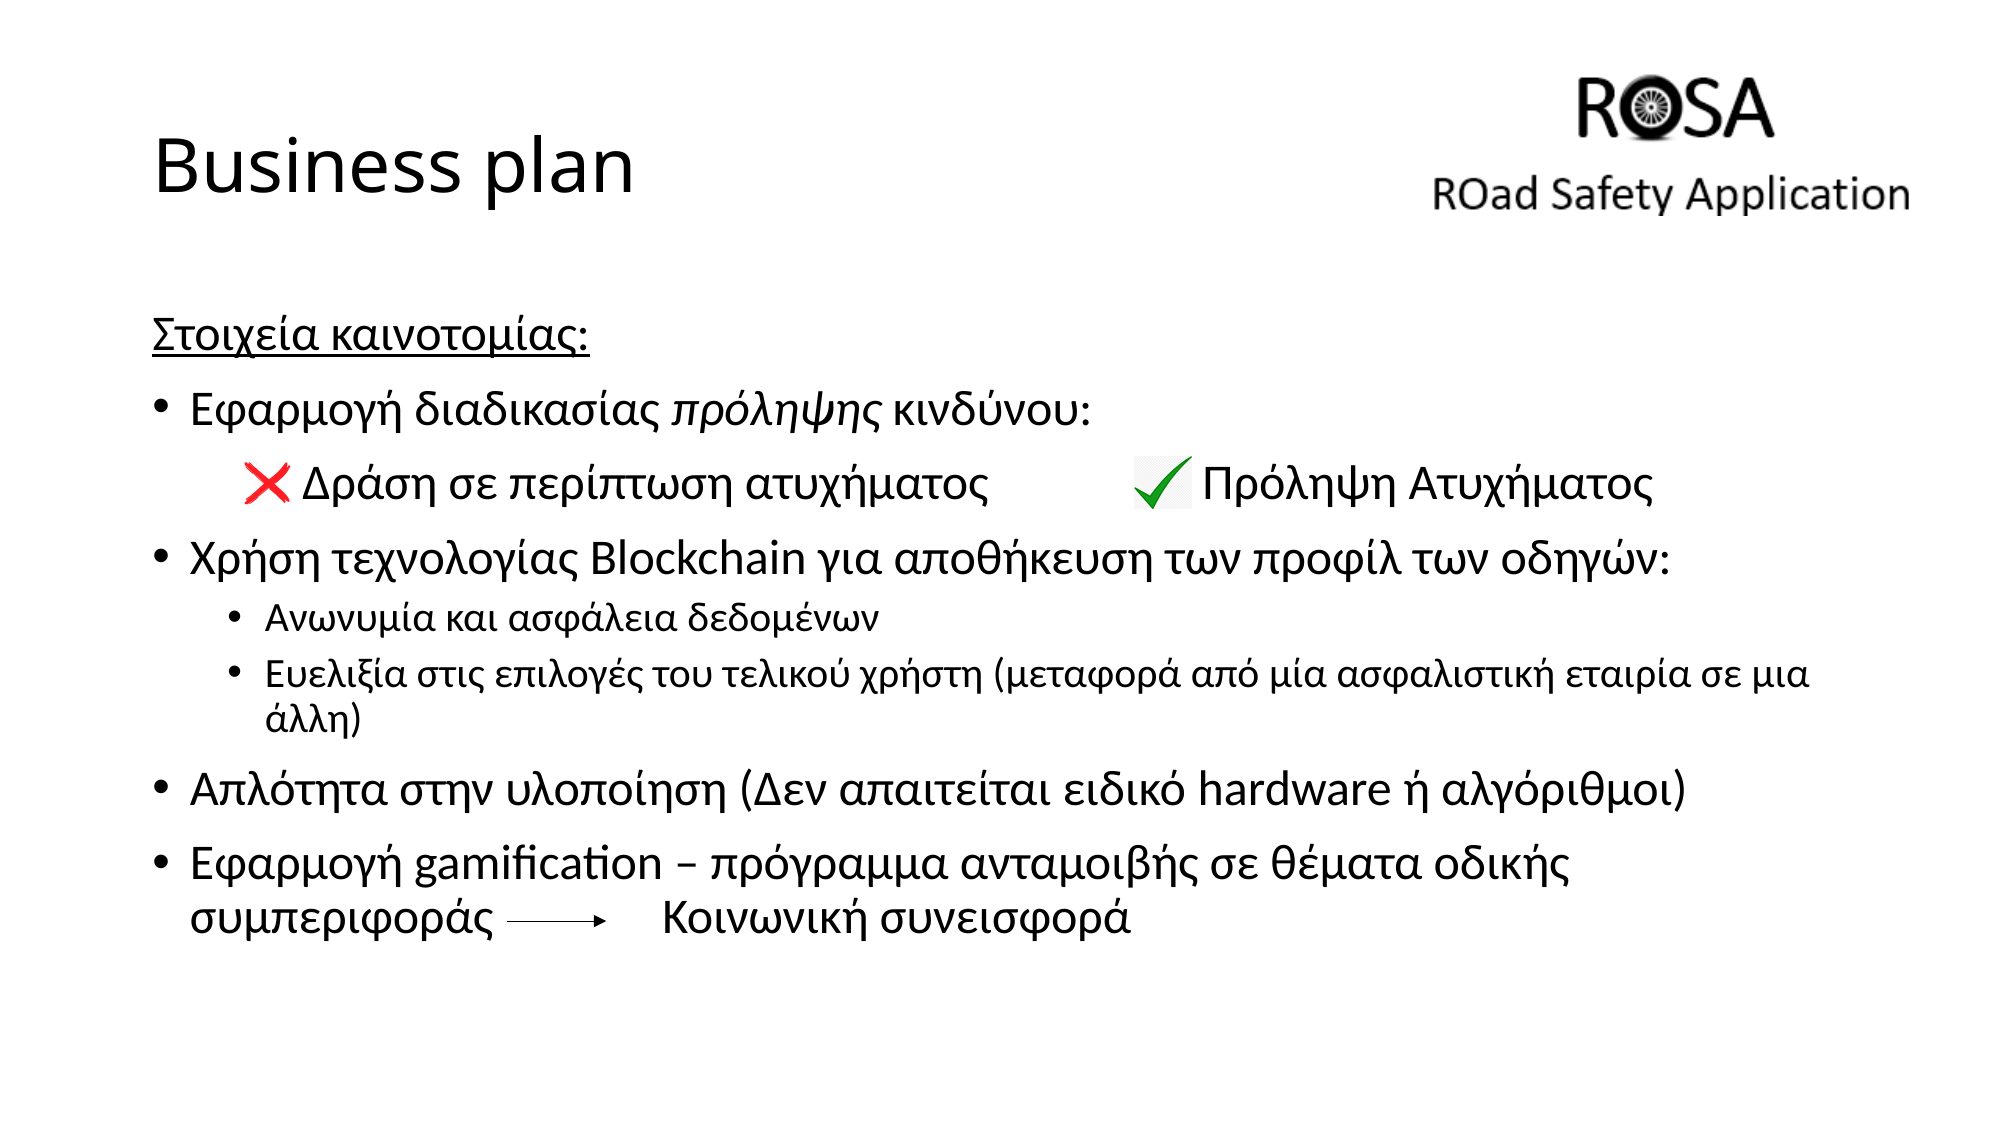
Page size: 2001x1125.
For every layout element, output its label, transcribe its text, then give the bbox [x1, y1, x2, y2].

picture [1430, 70, 1920, 216]
title Business plan [137, 59, 1863, 278]
list Στοιχεία καινοτομίας: Εφαρμογή διαδικασίας πρόληψης κινδύνου: Δράση σε περίπτωση ατυχήματος Πρόληψη Ατυχήματος Χρήση τεχνολογίας Blockchain για αποθήκευση των προφίλ των οδηγών: Ανωνυμία και ασφάλεια δεδομένων Ευελιξία στις επιλογές του τελικού χρήστη (μεταφορά από μία ασφαλιστική εταιρία σε μια άλλη) Απλότητα στην υλοποίηση (Δεν απαιτείται ειδικό hardware ή αλγόριθμοι) Εφαρμογή gamification – πρόγραμμα ανταμοιβής σε θέματα οδικής συμπεριφοράς Κοινωνική συνεισφορά [137, 299, 1863, 1084]
picture [1134, 456, 1192, 509]
picture [241, 460, 295, 505]
